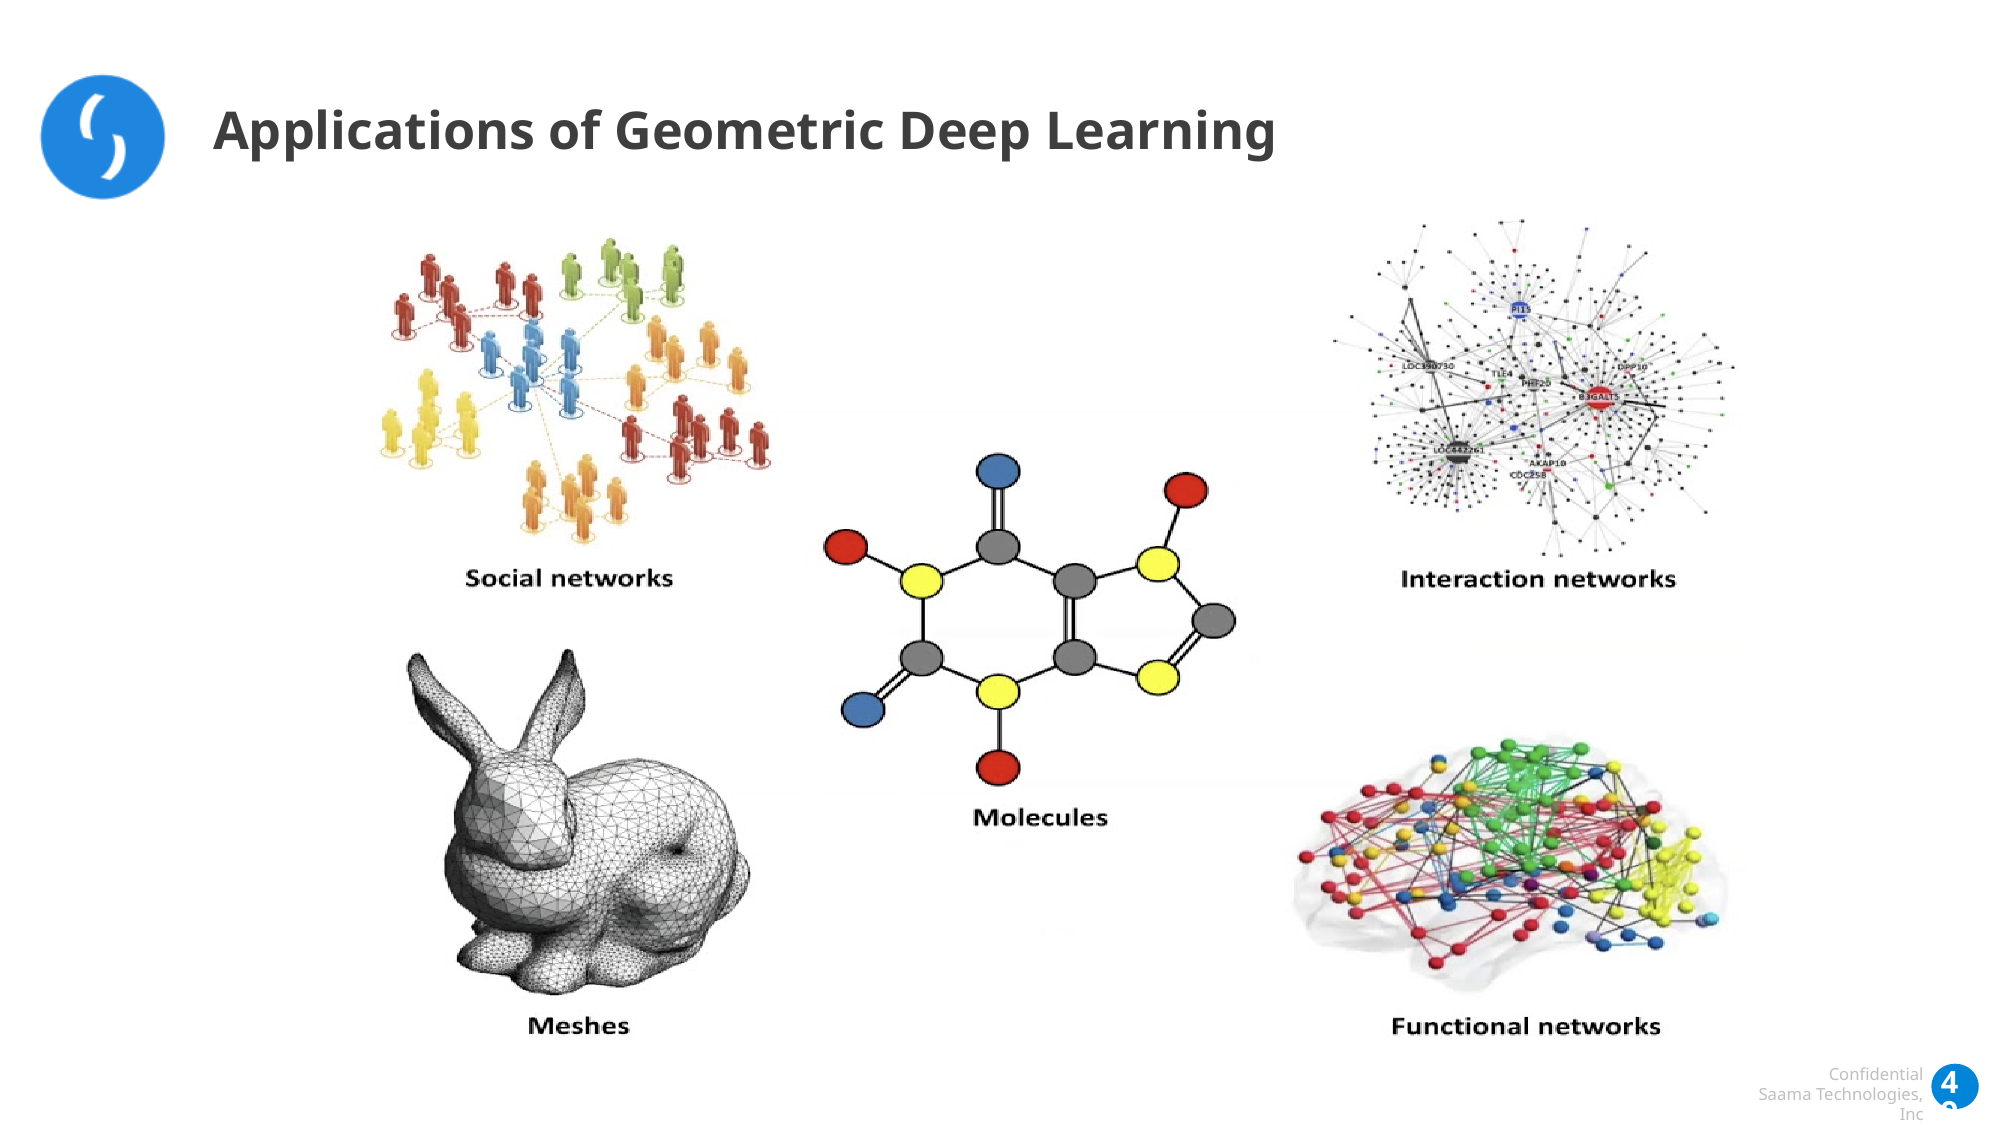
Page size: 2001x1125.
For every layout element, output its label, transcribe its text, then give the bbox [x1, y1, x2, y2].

slide_number ‹#› [1925, 1064, 1983, 1103]
picture [36, 70, 170, 204]
text_box Applications of Geometric Deep Learning [198, 90, 1912, 233]
picture [343, 207, 1747, 1051]
